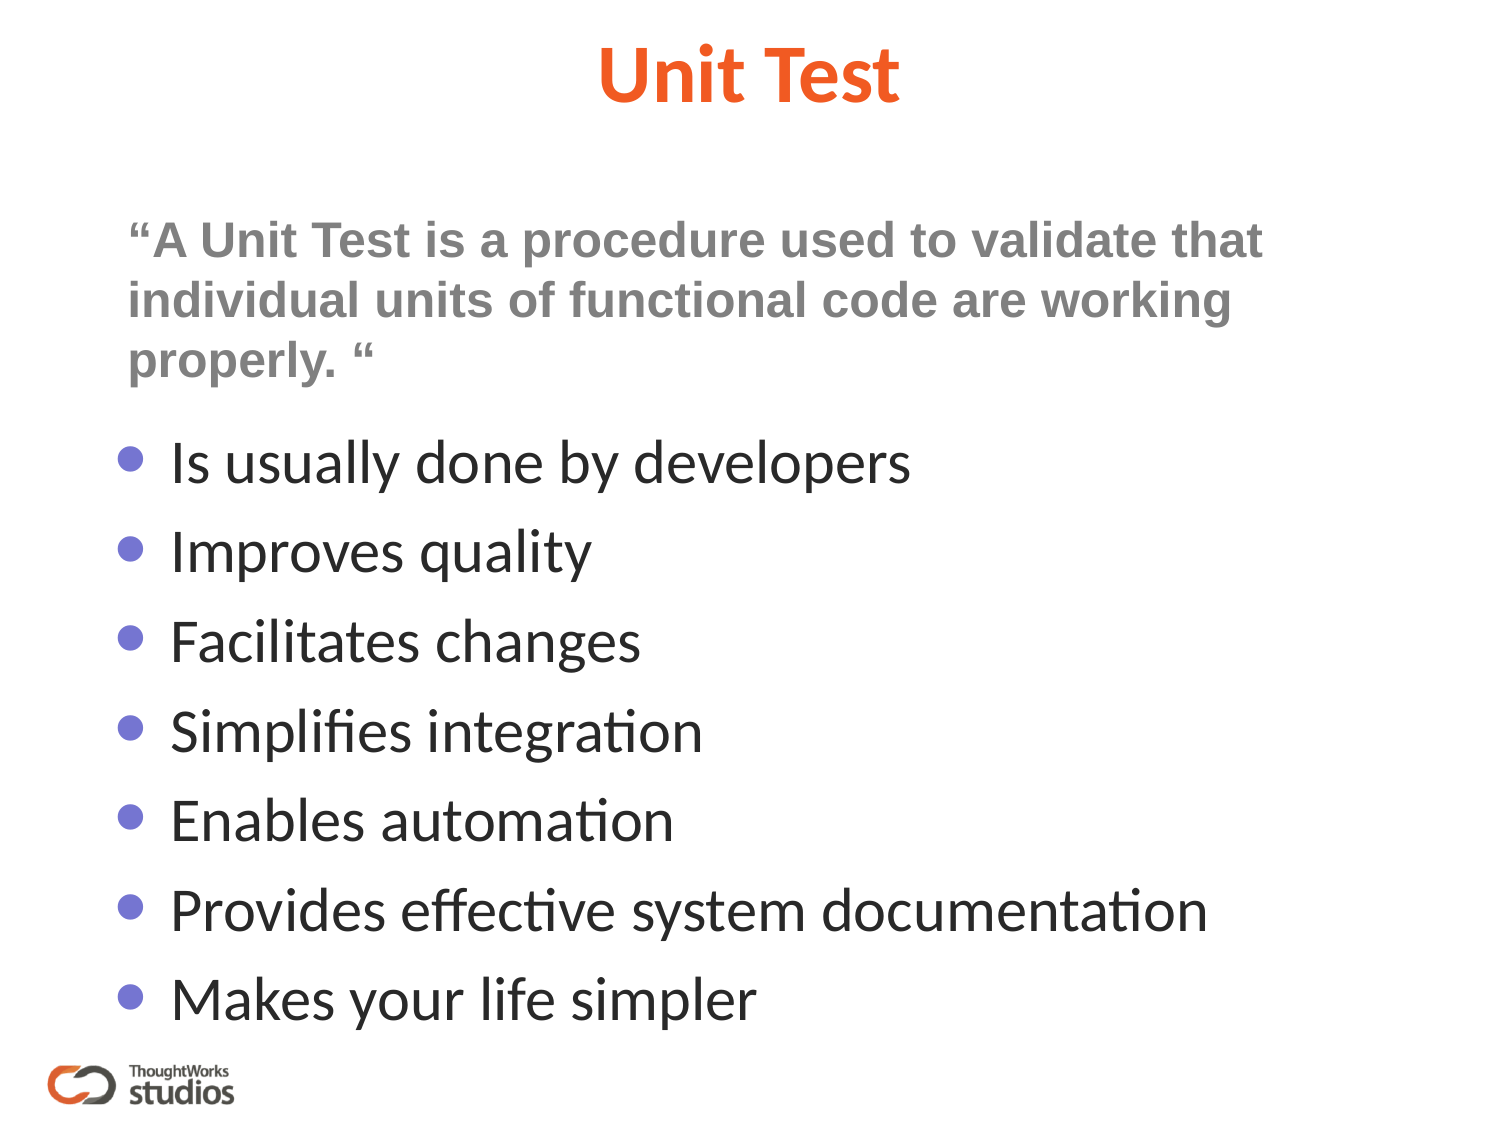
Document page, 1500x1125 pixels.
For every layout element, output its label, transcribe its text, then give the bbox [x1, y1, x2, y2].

picture [46, 1063, 235, 1105]
title Unit Test [60, 0, 1440, 138]
text_box “A Unit Test is a procedure used to validate that individual units of functional code are working properly. “ [112, 199, 1375, 395]
list Is usually done by developers Improves quality Facilitates changes Simplifies integration Enables automation Provides effective system documentation Makes your life simpler [110, 416, 1461, 1025]
